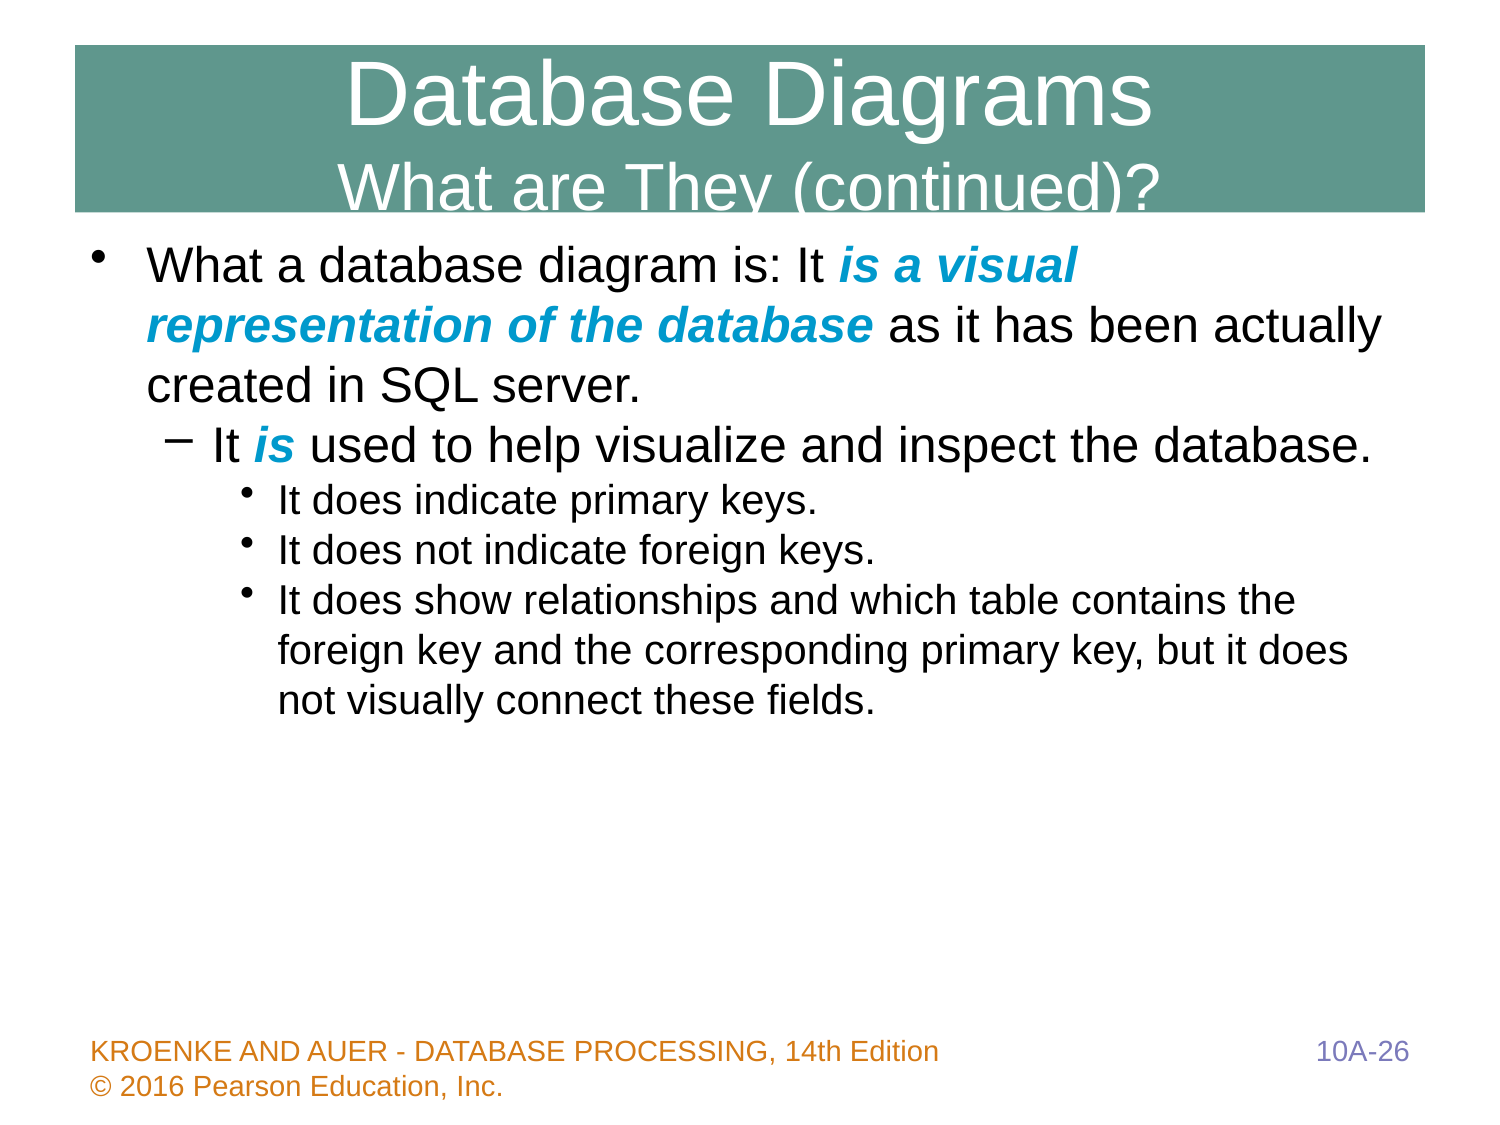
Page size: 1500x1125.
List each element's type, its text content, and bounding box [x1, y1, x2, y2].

list What a database diagram is: It is a visual representation of the database as it has been actually created in SQL server. It is used to help visualize and inspect the database. It does indicate primary keys. It does not indicate foreign keys. It does show relationships and which table contains the foreign key and the corresponding primary key, but it does not visually connect these fields. [74, 224, 1426, 1006]
slide_number 10A-26 [1074, 1024, 1426, 1103]
footer KROENKE AND AUER - DATABASE PROCESSING, 14th Edition © 2016 Pearson Education, Inc. [74, 1024, 963, 1104]
title Database Diagrams What are They (continued)? [74, 44, 1426, 213]
